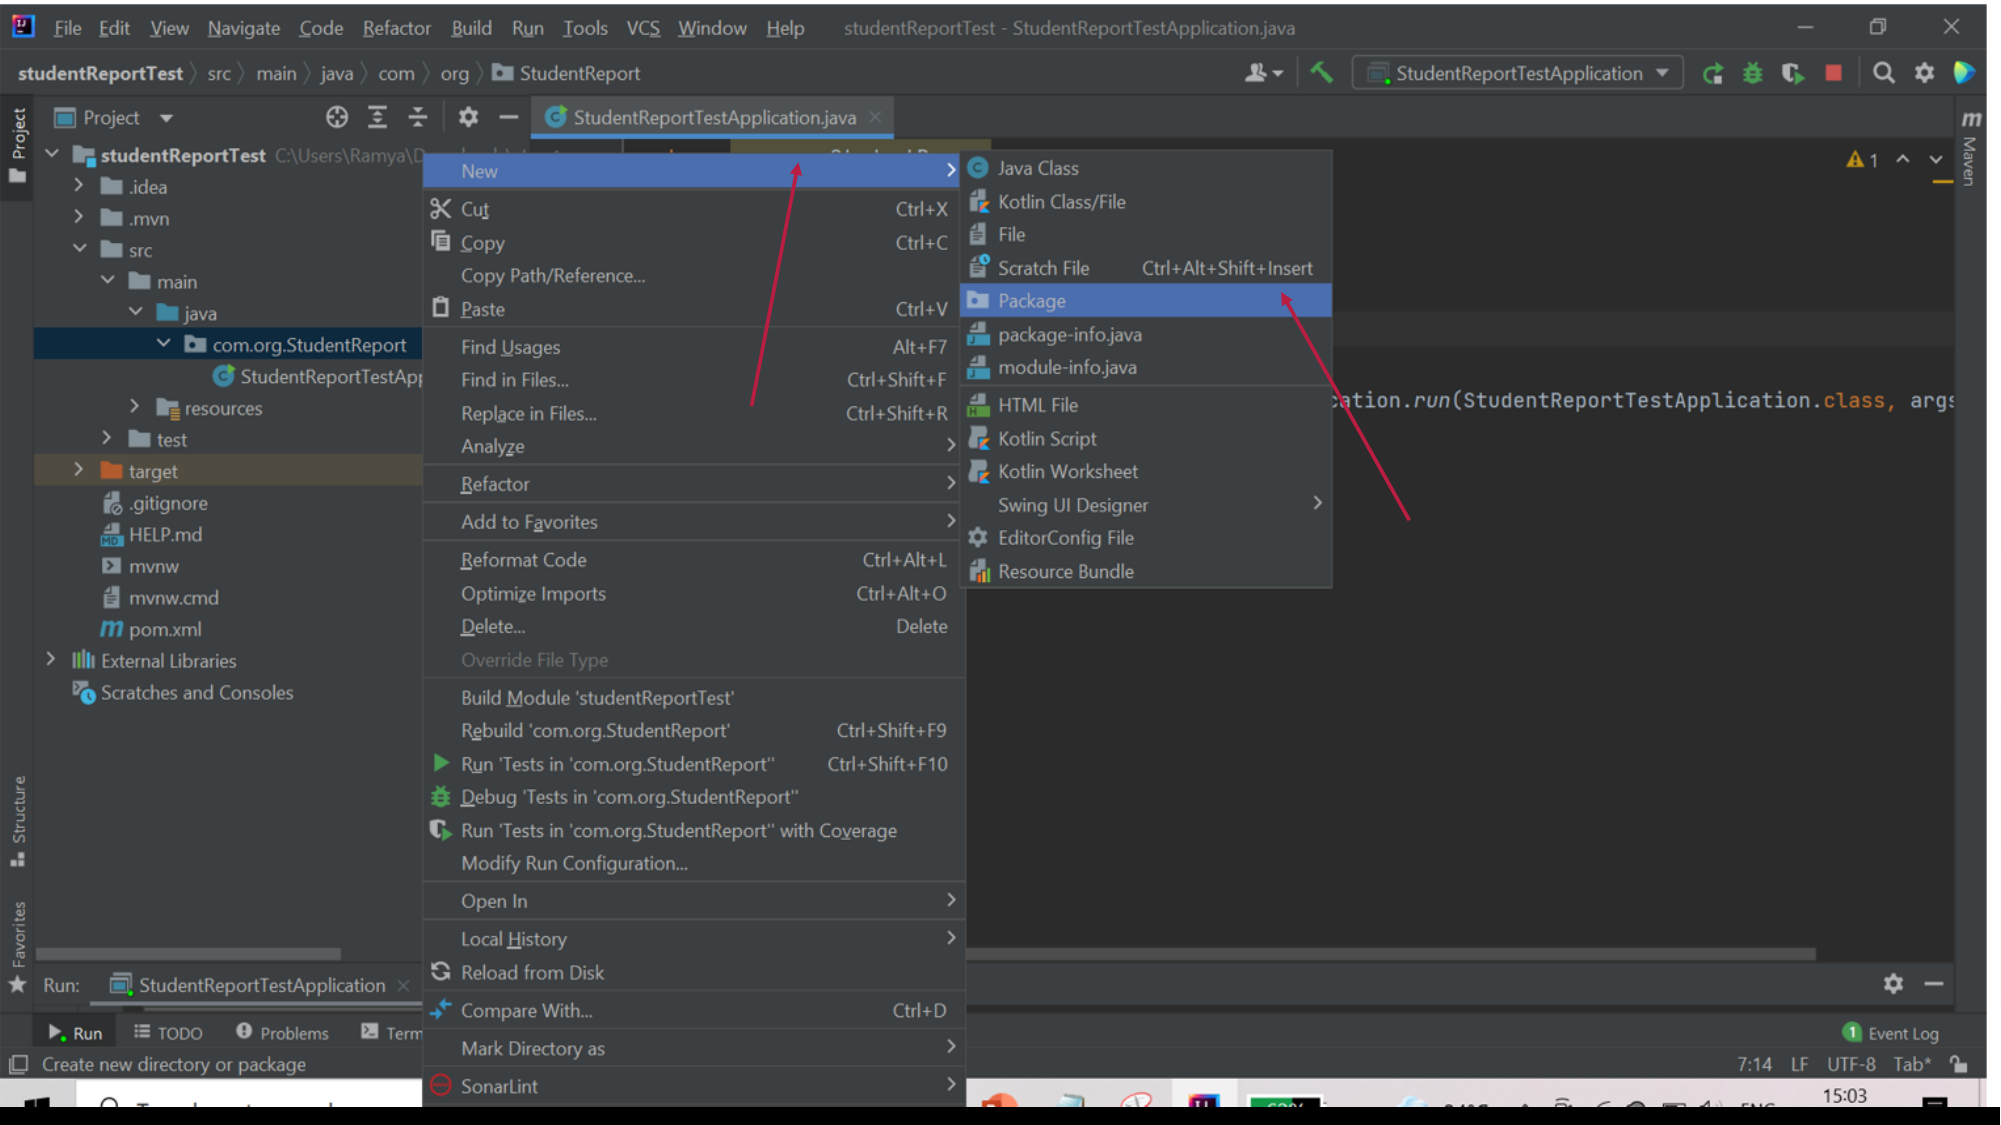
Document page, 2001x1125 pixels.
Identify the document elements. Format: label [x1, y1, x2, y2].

picture [0, 0, 2000, 1107]
text_box [1280, 291, 1410, 521]
text_box [751, 162, 799, 407]
